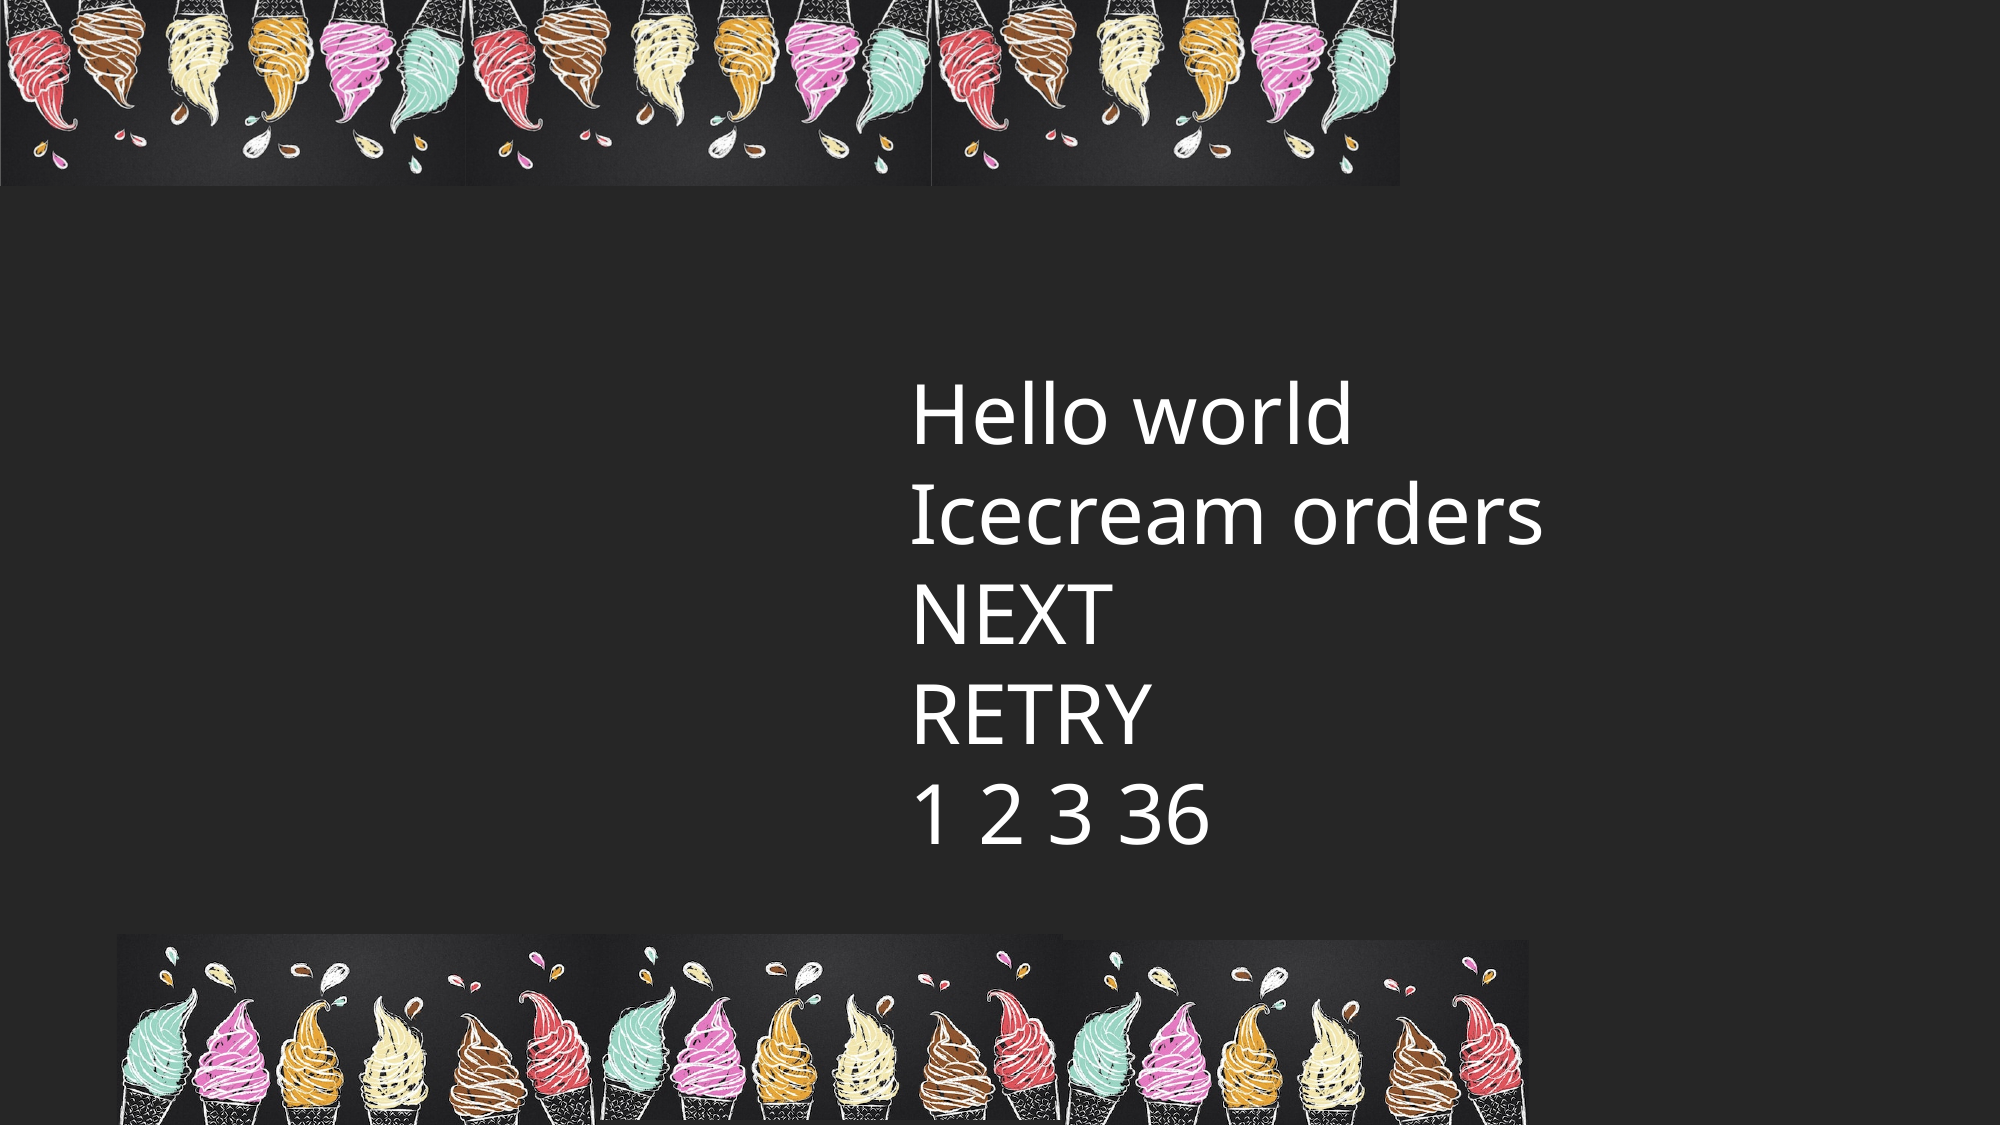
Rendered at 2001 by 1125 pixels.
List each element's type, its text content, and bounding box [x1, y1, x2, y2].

picture [116, 934, 1529, 1125]
picture [0, 0, 1400, 186]
text_box Hello world Icecream orders NEXT RETRY 1 2 3 36 [894, 353, 1905, 869]
